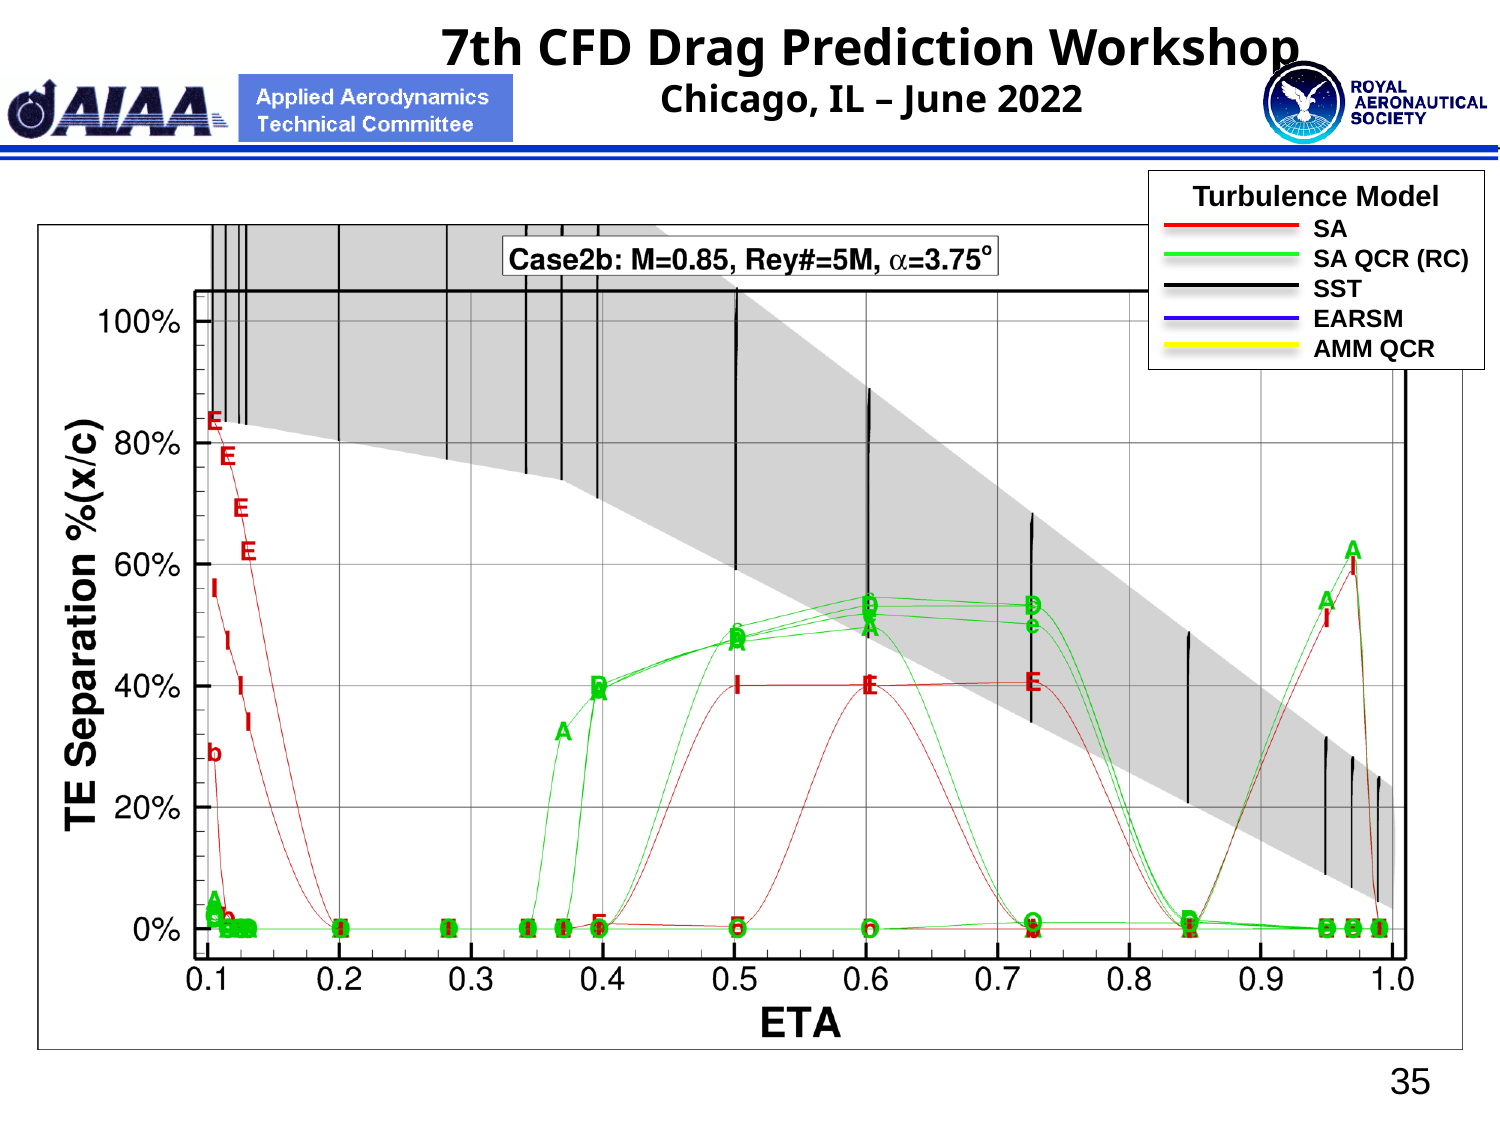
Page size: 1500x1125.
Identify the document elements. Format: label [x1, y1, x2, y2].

picture [1259, 36, 1488, 147]
picture [37, 224, 1463, 1051]
text_box [1146, 169, 1487, 373]
picture [0, 74, 513, 142]
